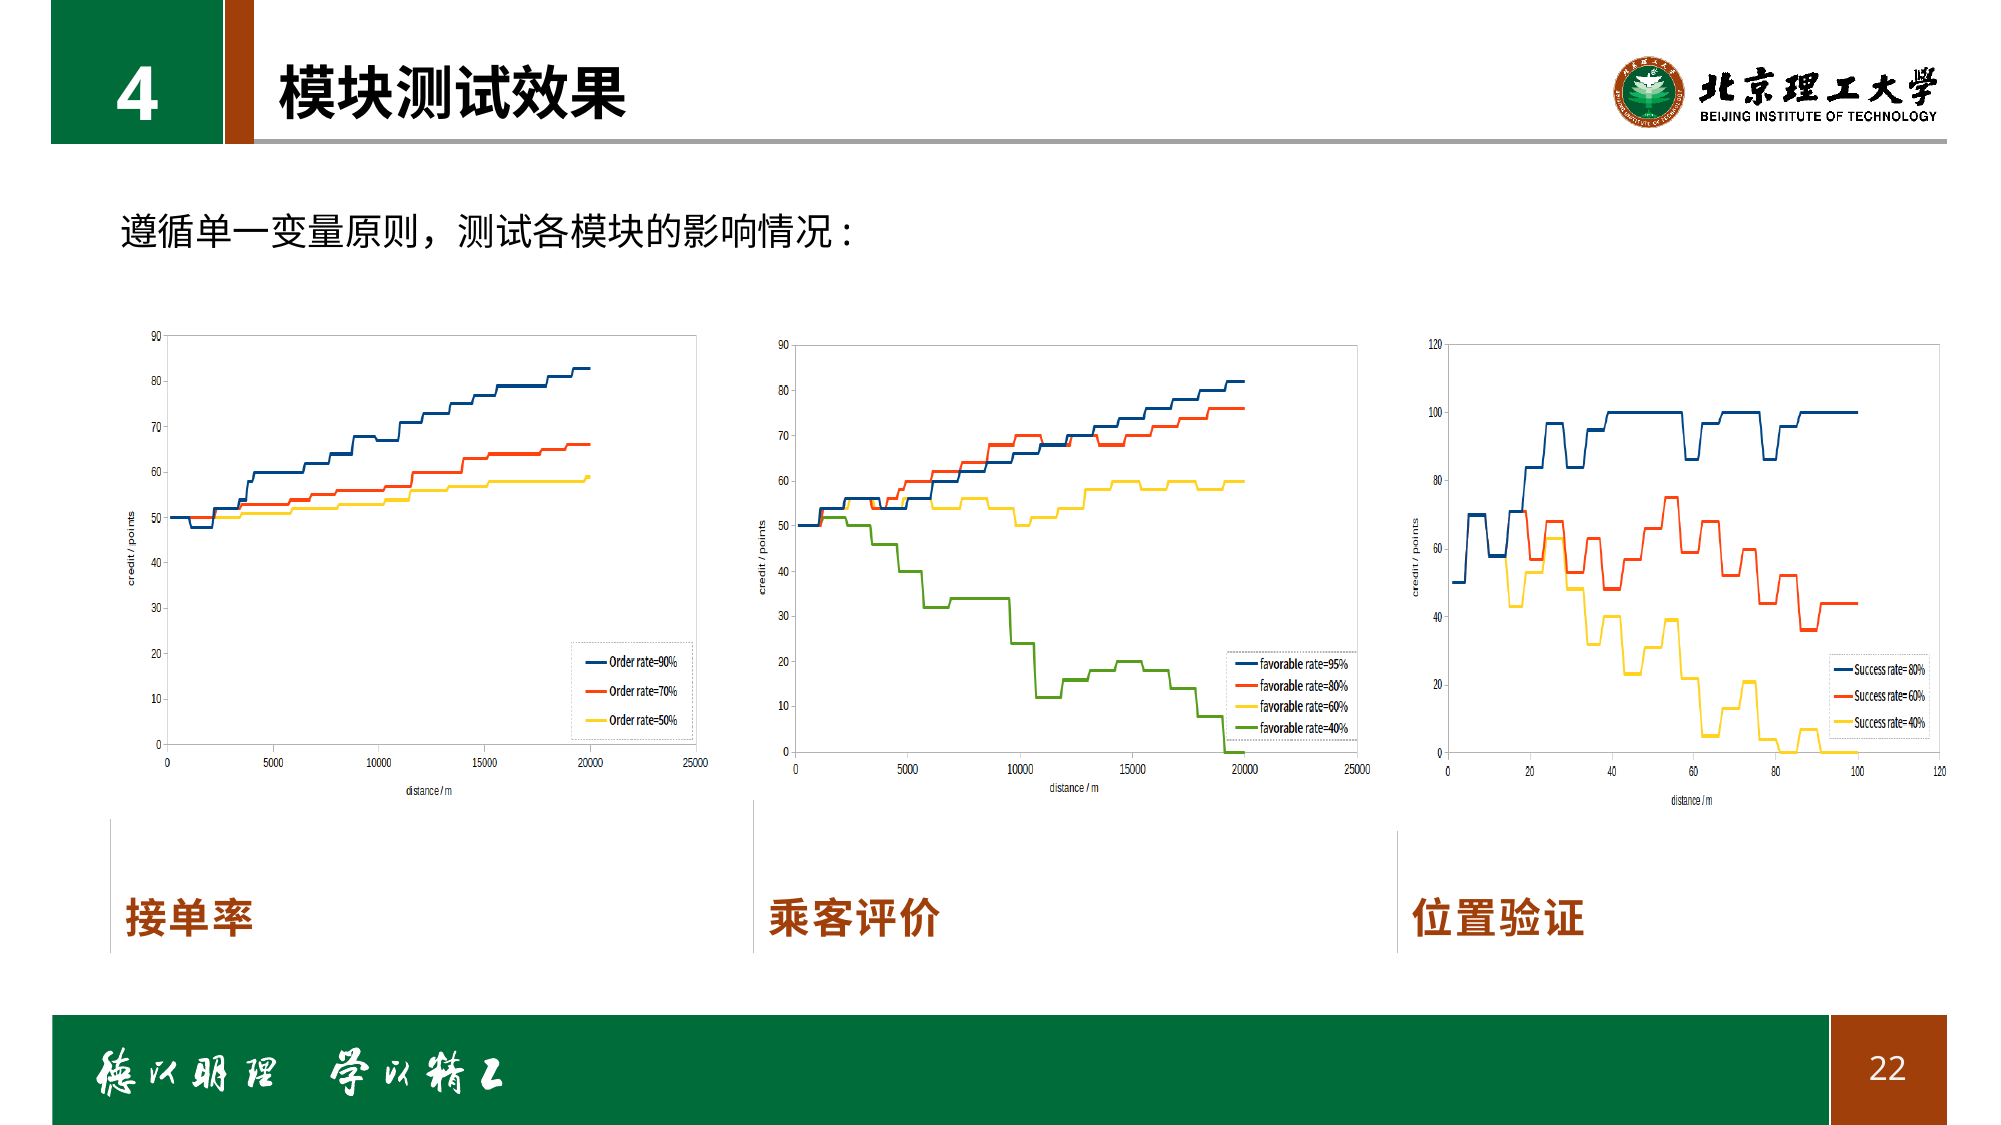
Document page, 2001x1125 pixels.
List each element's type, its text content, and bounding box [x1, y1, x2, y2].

picture [753, 328, 1381, 800]
text_box 乘客评价 [754, 879, 1247, 953]
picture [110, 318, 719, 819]
title 模块测试效果 [263, 56, 1682, 136]
picture [1682, 56, 1937, 128]
text_box 位置验证 [1398, 879, 1890, 953]
text_box 接单率 [111, 879, 603, 953]
text_box 4 [58, 38, 218, 144]
picture [1397, 326, 1961, 831]
text_box 遵循单一变量原则，测试各模块的影响情况: [105, 200, 867, 261]
